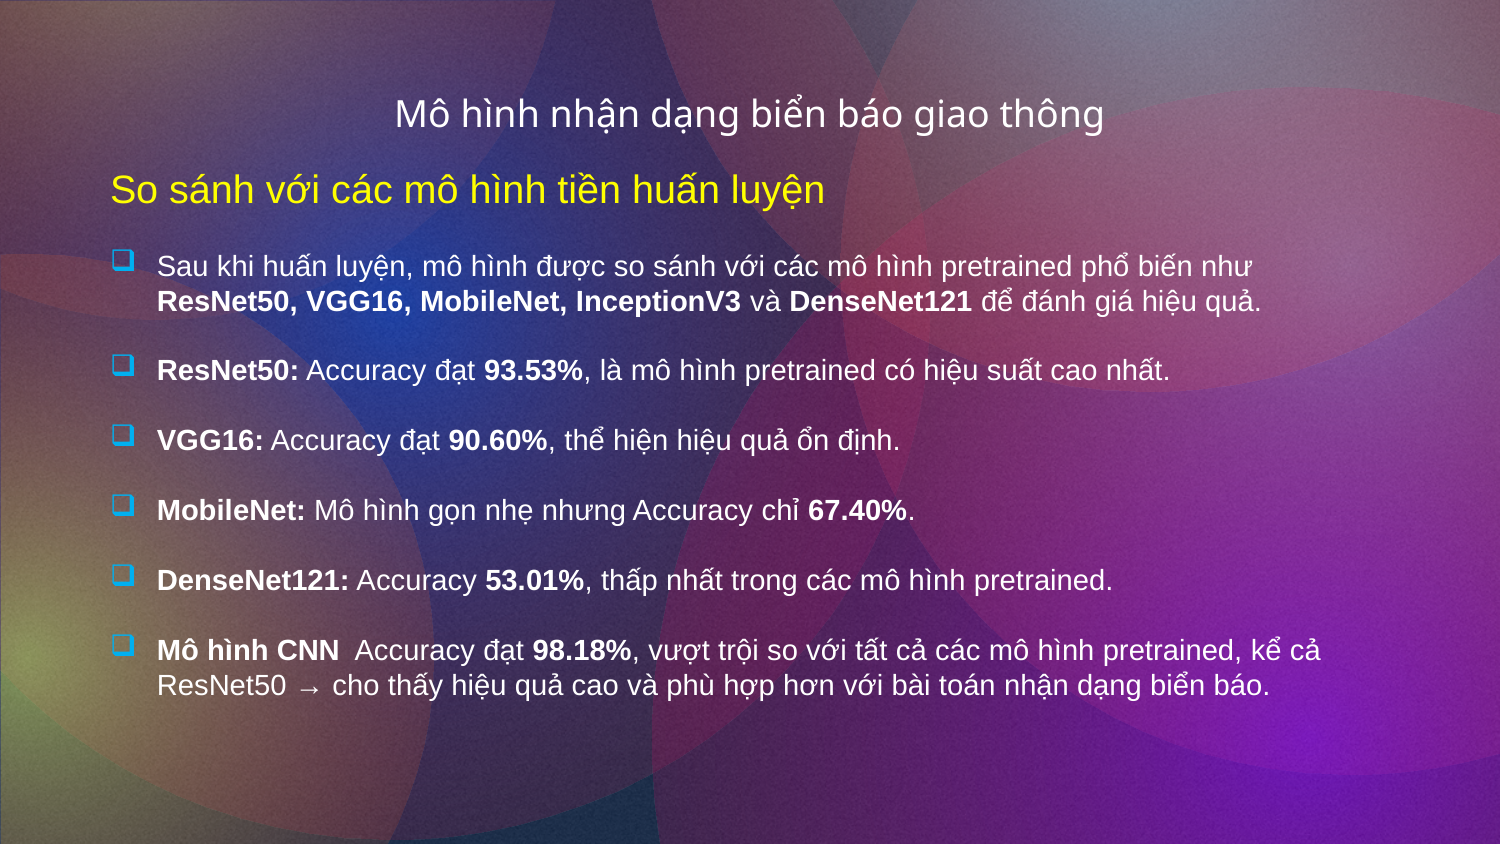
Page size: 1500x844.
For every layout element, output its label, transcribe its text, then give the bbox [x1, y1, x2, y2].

text_box So sánh với các mô hình tiền huấn luyện Sau khi huấn luyện, mô hình được so sánh với các mô hình pretrained phổ biến như ResNet50, VGG16, MobileNet, InceptionV3 và DenseNet121 để đánh giá hiệu quả. ResNet50: Accuracy đạt 93.53%, là mô hình pretrained có hiệu suất cao nhất. VGG16: Accuracy đạt 90.60%, thể hiện hiệu quả ổn định. MobileNet: Mô hình gọn nhẹ nhưng Accuracy chỉ 67.40%. DenseNet121: Accuracy 53.01%, thấp nhất trong các mô hình pretrained. Mô hình CNN Accuracy đạt 98.18%, vượt trội so với tất cả các mô hình pretrained, kể cả ResNet50 → cho thấy hiệu quả cao và phù hợp hơn với bài toán nhận dạng biển báo. [95, 157, 1360, 709]
title Mô hình nhận dạng biển báo giao thông [140, 75, 1360, 157]
